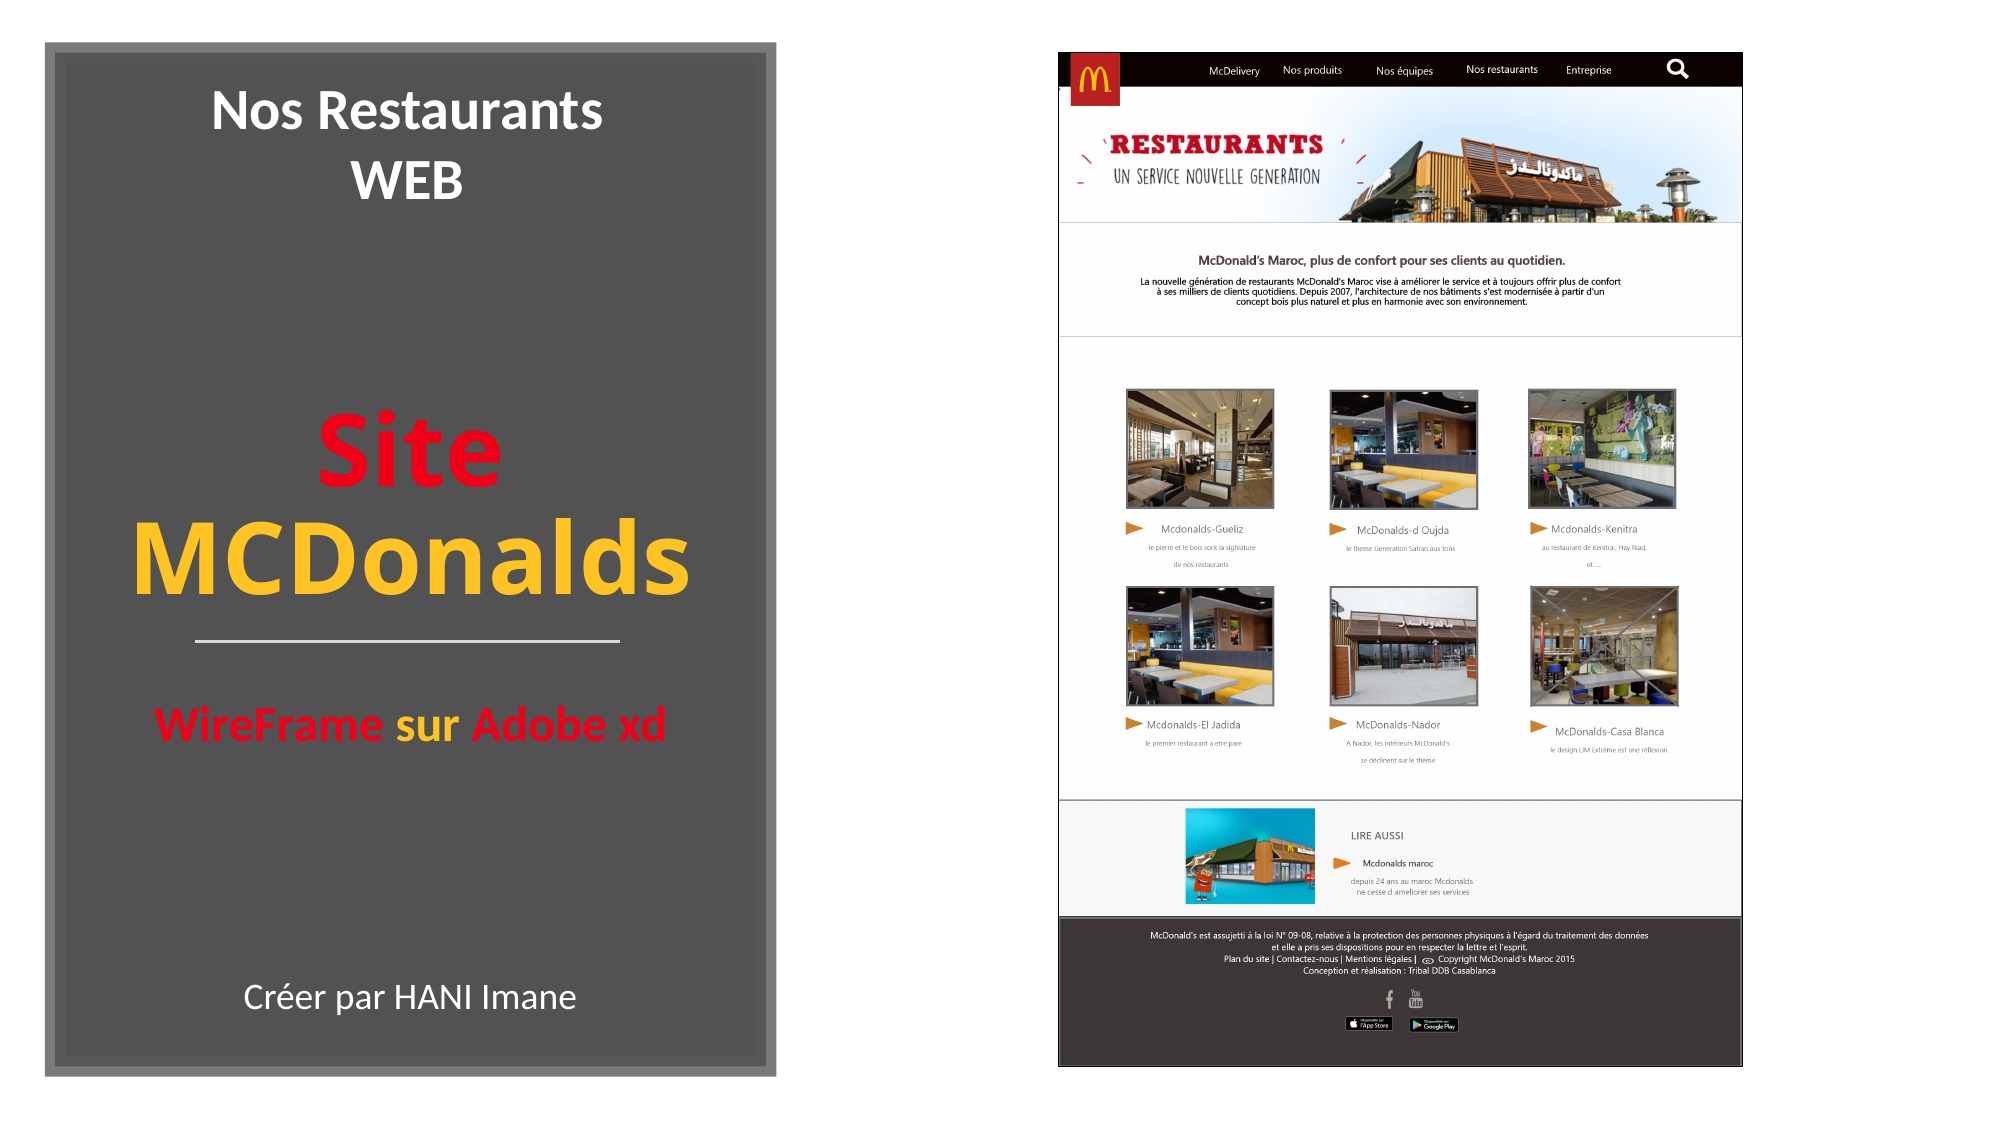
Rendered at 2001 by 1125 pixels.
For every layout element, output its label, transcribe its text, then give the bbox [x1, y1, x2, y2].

text_box WireFrame sur Adobe xd [110, 684, 711, 935]
title Site MCDonalds [110, 149, 711, 624]
text_box [54, 52, 767, 1067]
picture [1058, 52, 1742, 1067]
text_box Nos Restaurants WEB [195, 64, 620, 219]
text_box Créer par HANI Imane [176, 964, 645, 1025]
